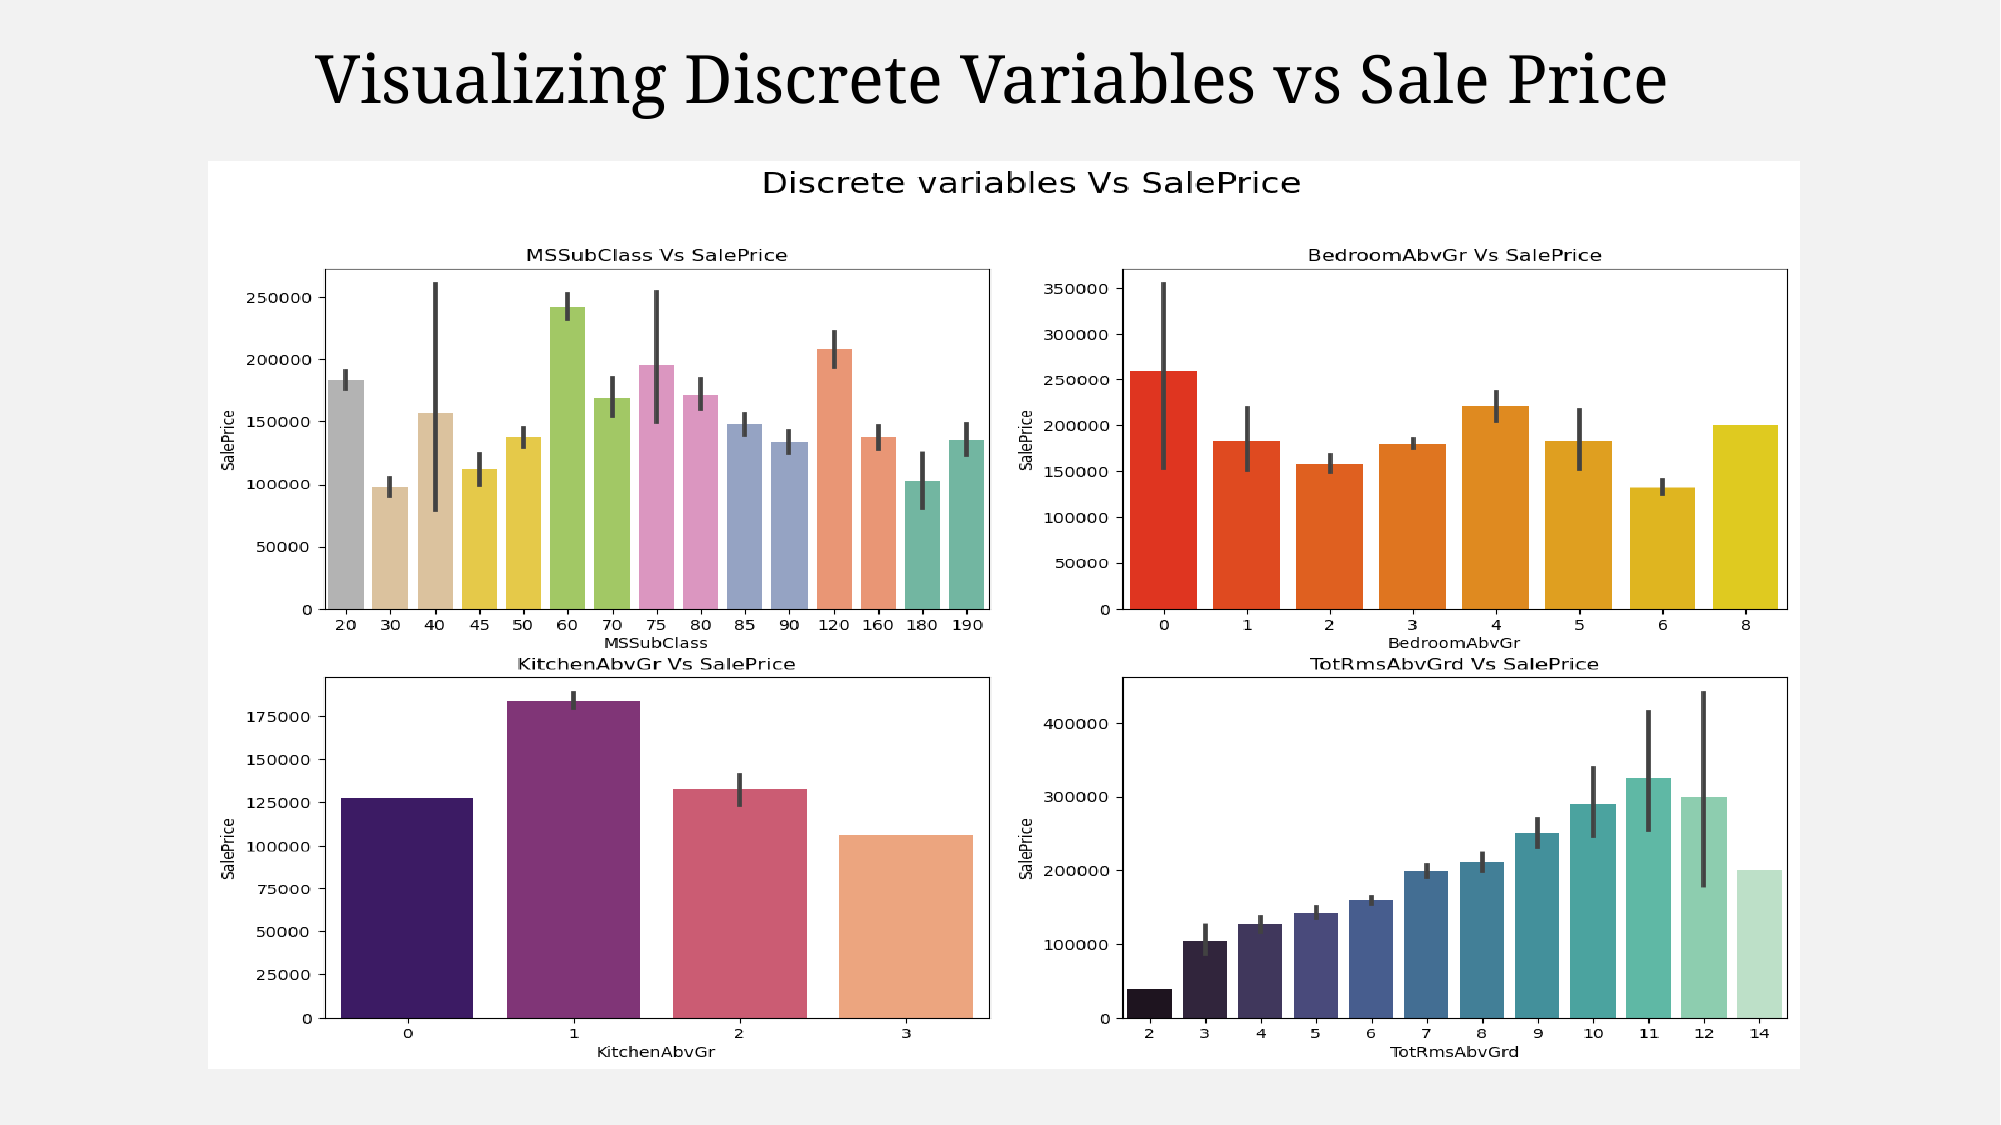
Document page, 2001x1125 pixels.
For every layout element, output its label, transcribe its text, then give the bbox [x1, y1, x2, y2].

text_box Visualizing Discrete Variables vs Sale Price [110, 29, 1875, 125]
picture [208, 161, 1800, 1069]
